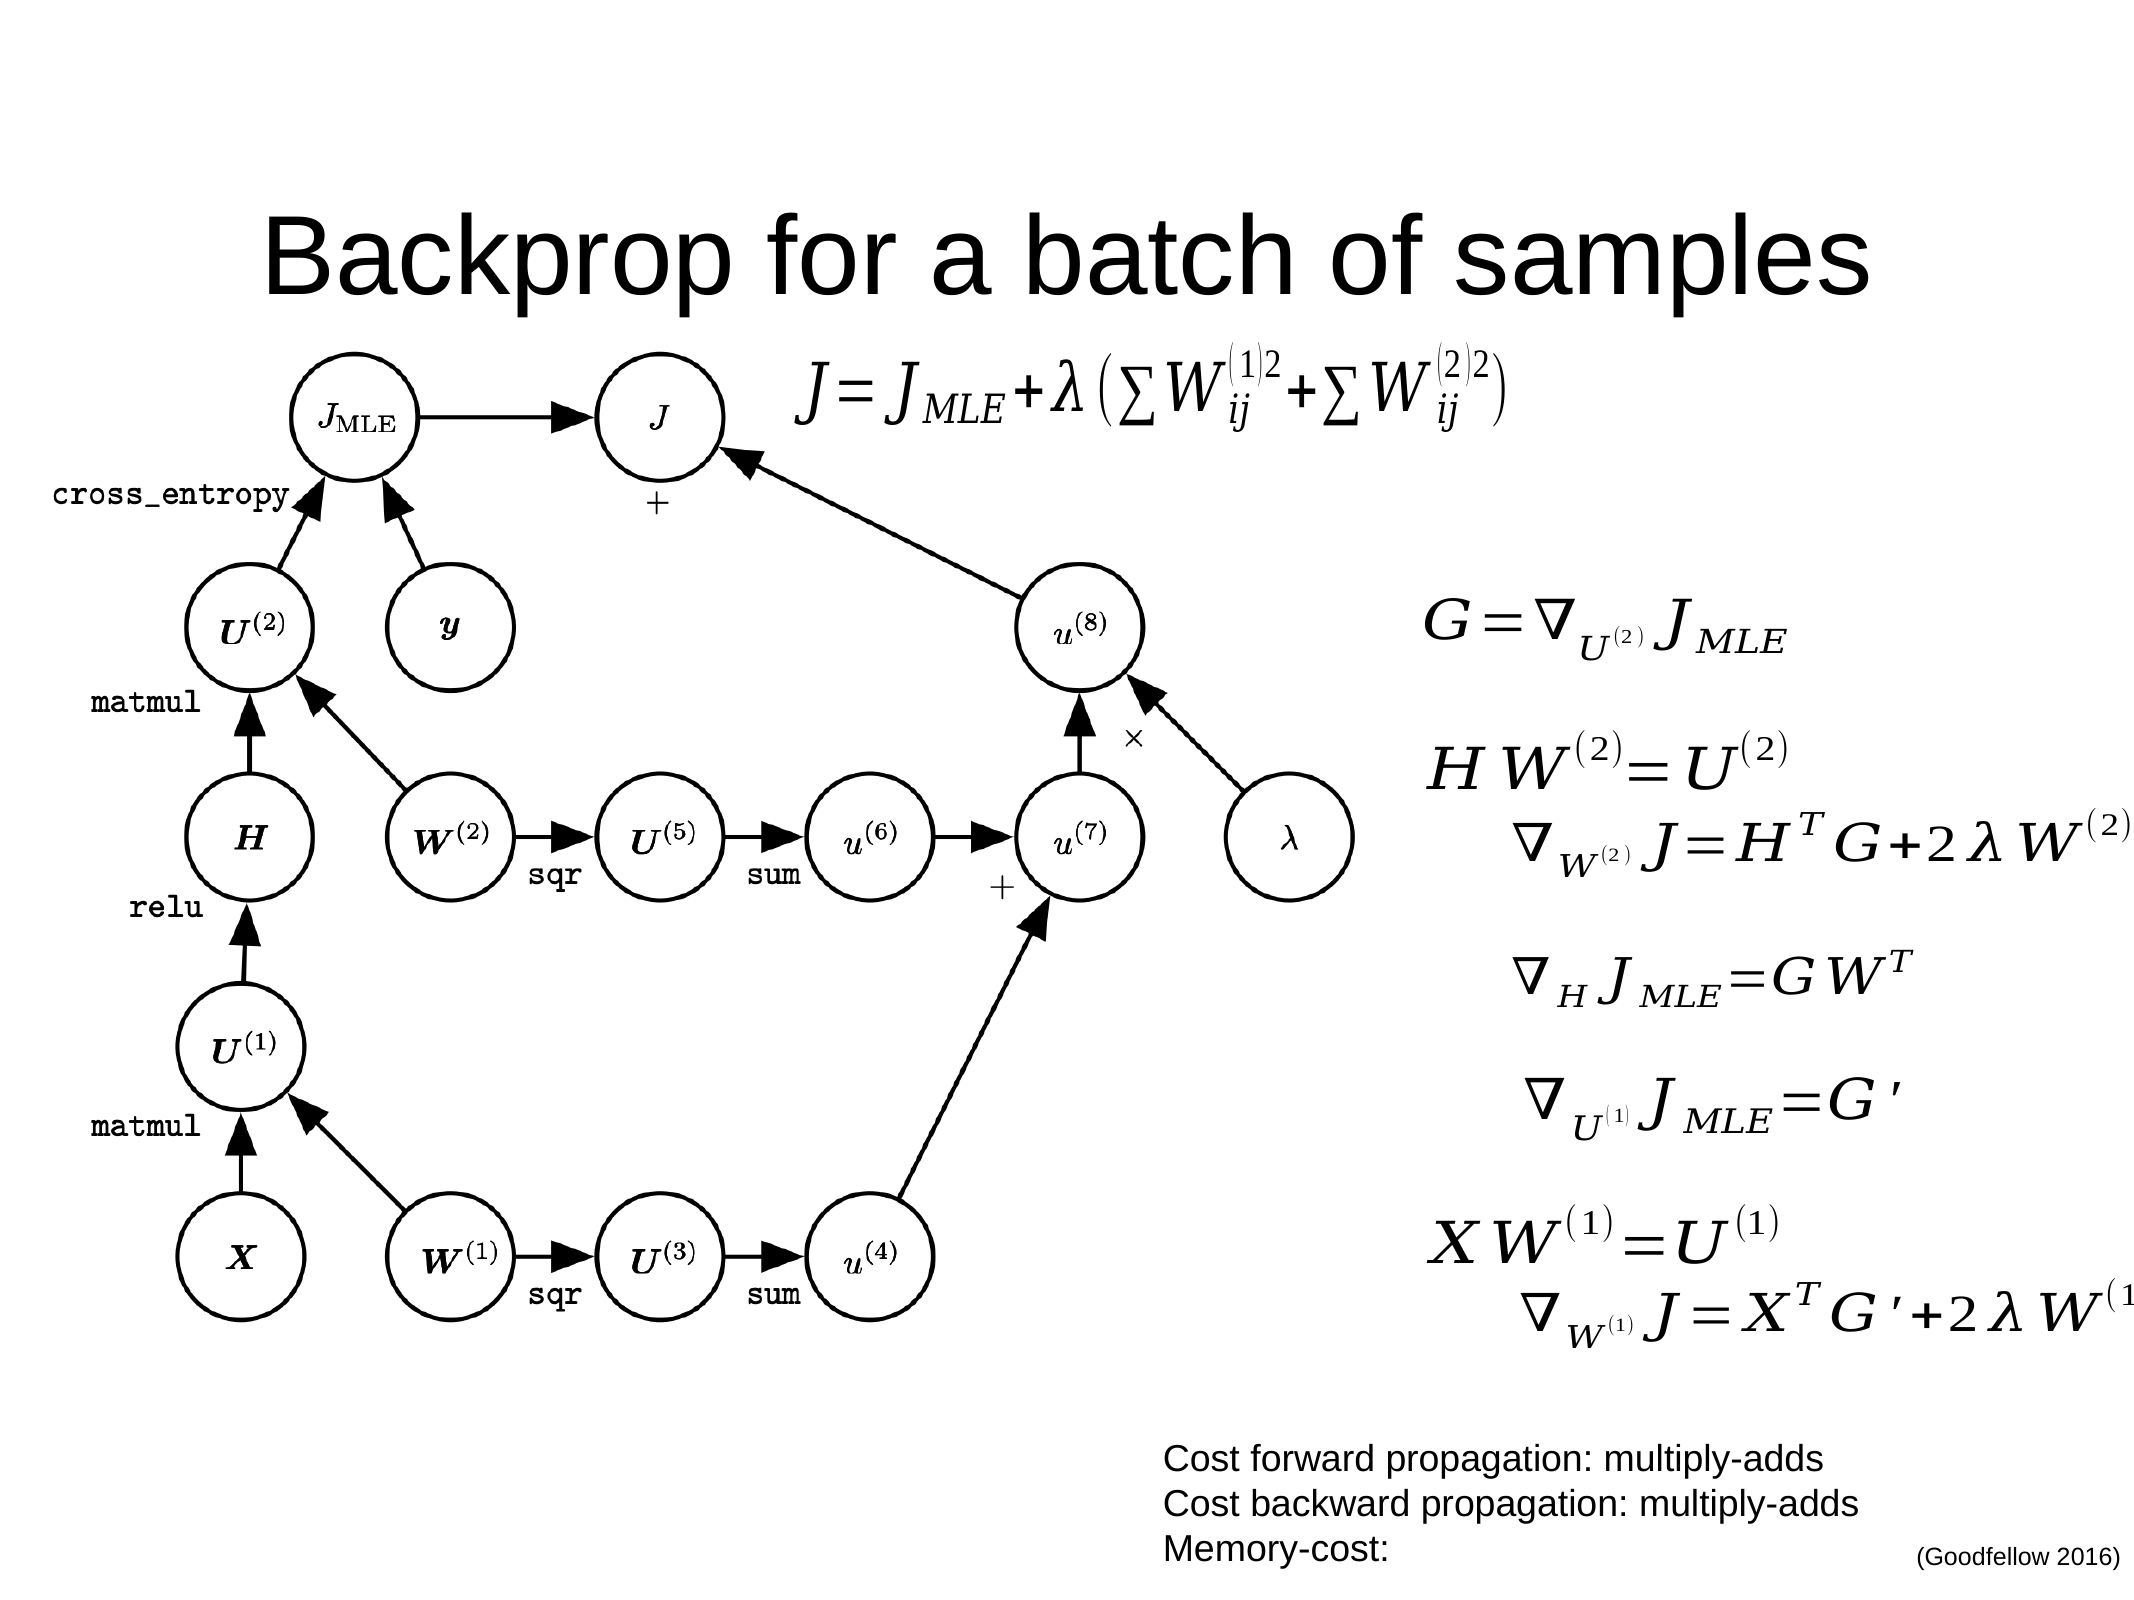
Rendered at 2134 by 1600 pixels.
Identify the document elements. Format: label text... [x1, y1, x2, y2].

title Backprop for a batch of samples [155, 72, 1978, 428]
picture [47, 344, 1357, 1330]
